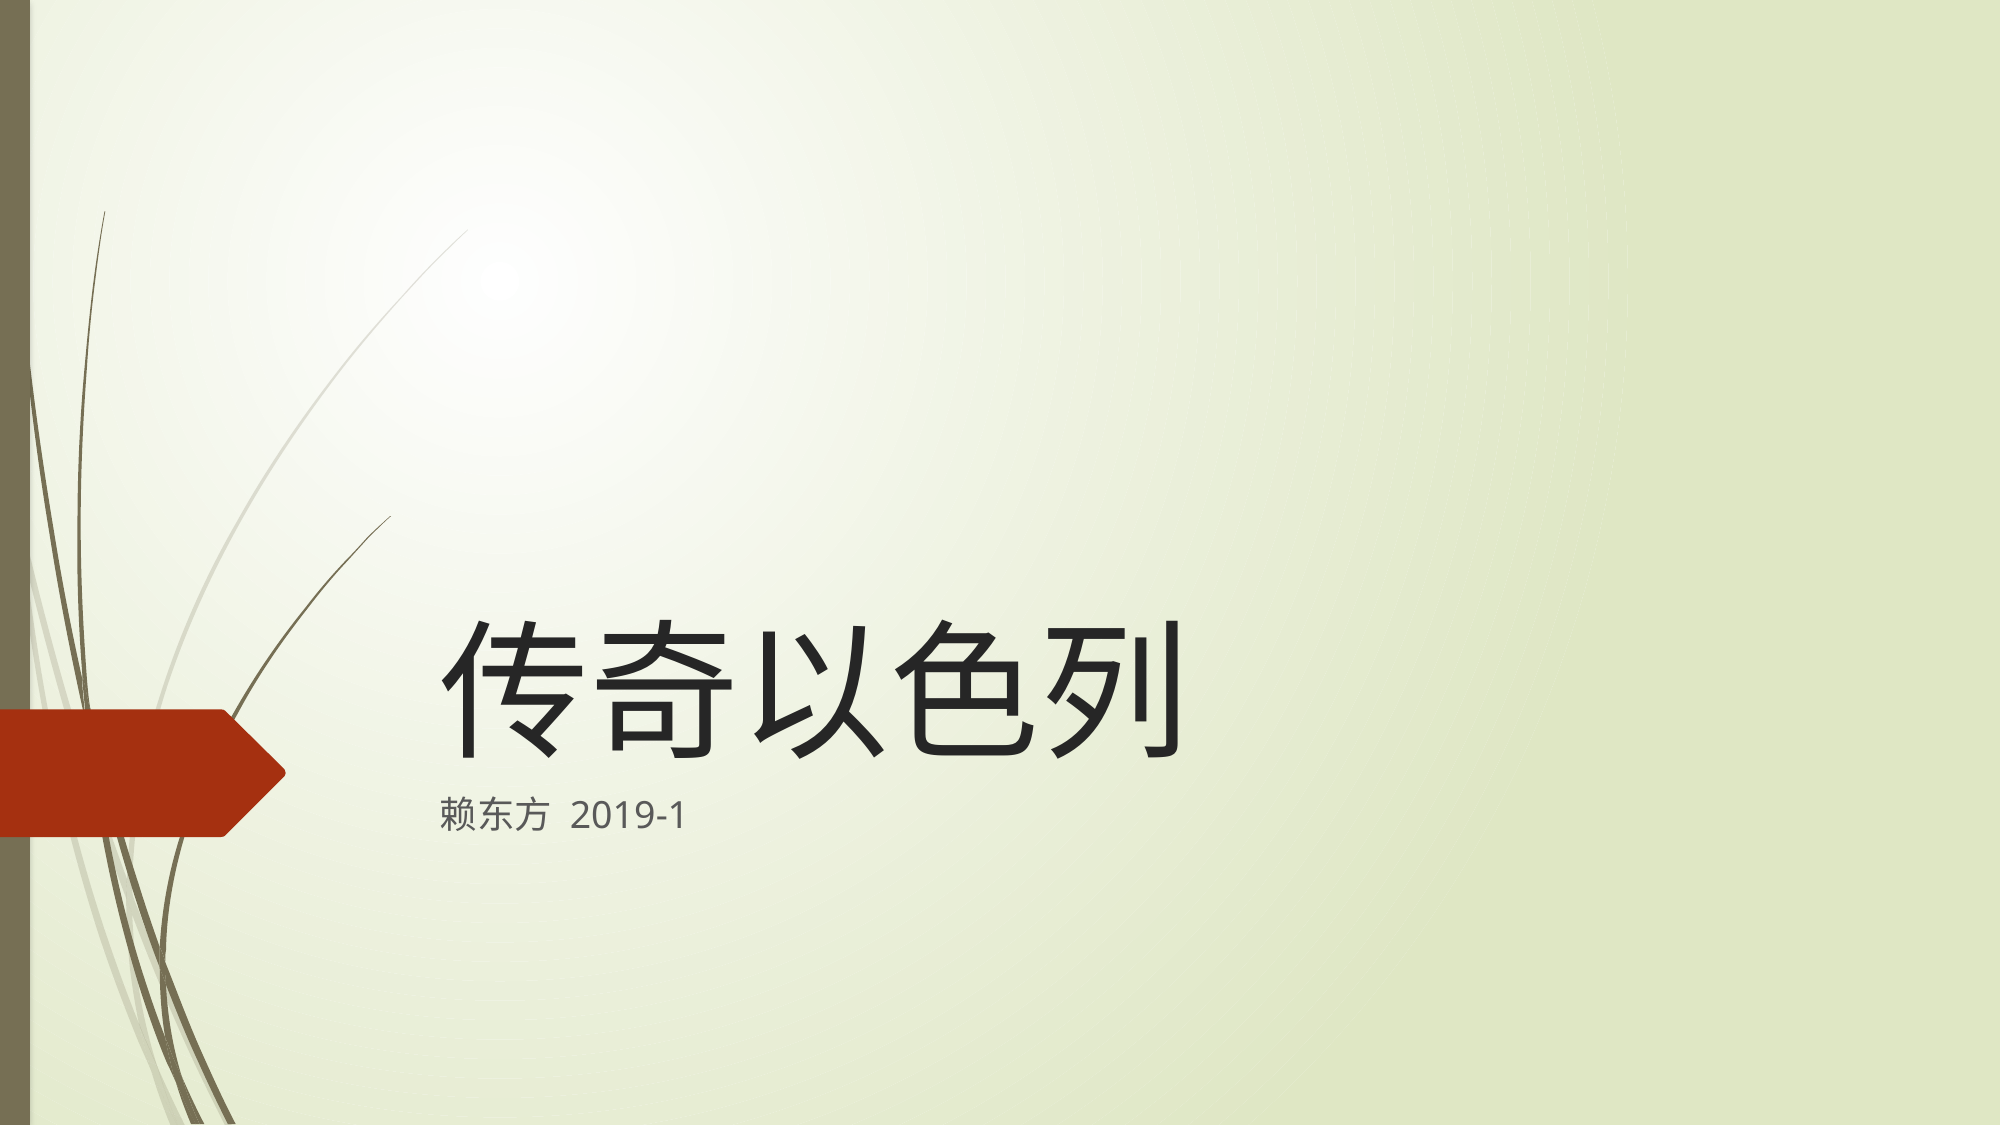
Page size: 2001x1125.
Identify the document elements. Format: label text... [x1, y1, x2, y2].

subtitle 赖东方 2019-1 [424, 783, 1888, 969]
title 传奇以色列 [424, 412, 1888, 783]
